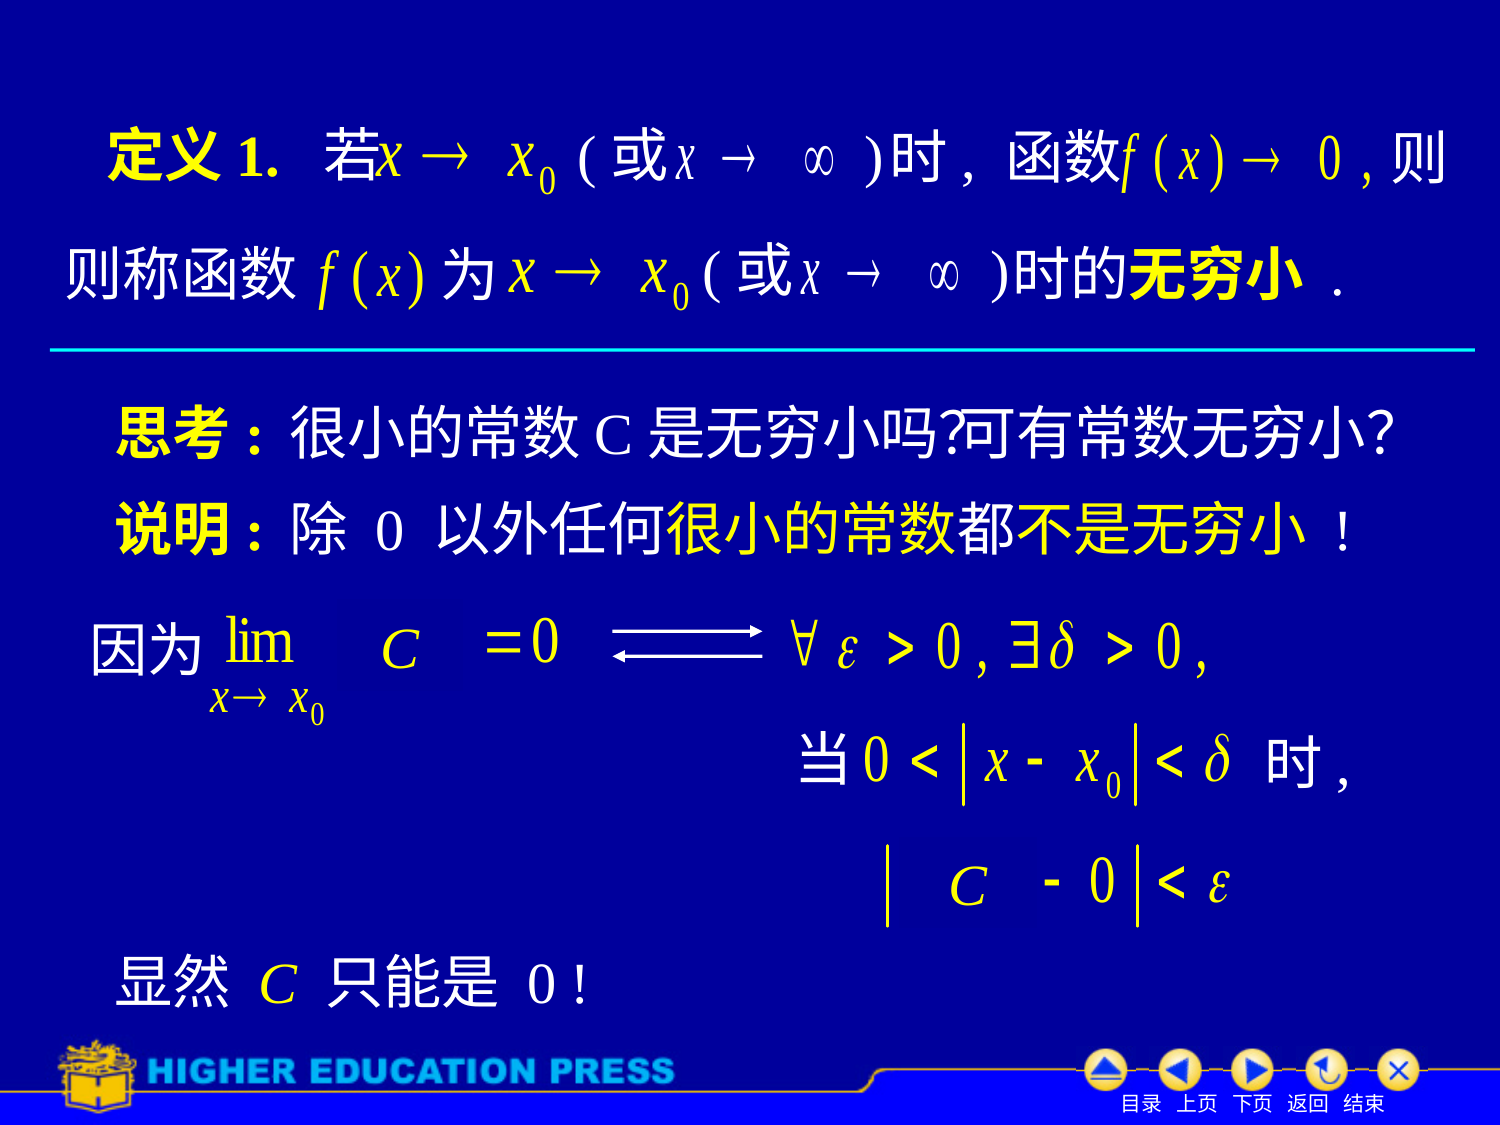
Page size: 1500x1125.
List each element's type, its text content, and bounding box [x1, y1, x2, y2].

text_box 时, 函数 [874, 113, 1188, 198]
title 定义1. 若 [74, 99, 413, 207]
text_box 时, [1250, 718, 1400, 804]
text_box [1099, 119, 1386, 203]
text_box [495, 222, 699, 324]
picture [0, 0, 1500, 1125]
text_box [197, 596, 572, 737]
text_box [874, 829, 1249, 938]
text_box 为 [425, 230, 495, 315]
text_box 则称函数 [49, 230, 338, 315]
text_box 说明: [99, 485, 275, 570]
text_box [362, 106, 565, 208]
text_box 可有常数无穷小？ [943, 388, 1440, 474]
text_box 很小的常数C是无穷小吗？ [275, 388, 956, 485]
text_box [774, 606, 997, 693]
text_box 显然 C 只能是 0 ! [99, 937, 613, 1023]
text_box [687, 225, 1036, 311]
text_box 则 [1375, 113, 1477, 199]
text_box 除 0 以外任何很小的常数都不是无穷小 ! [275, 485, 1375, 570]
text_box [854, 708, 1250, 817]
text_box [612, 625, 763, 638]
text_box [296, 236, 437, 319]
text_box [562, 111, 911, 197]
text_box 时的无穷小 . [997, 230, 1386, 315]
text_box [999, 606, 1217, 693]
text_box 当 [779, 714, 854, 800]
text_box [612, 650, 763, 663]
text_box 因为 [75, 606, 197, 691]
text_box 思考: [99, 388, 275, 474]
